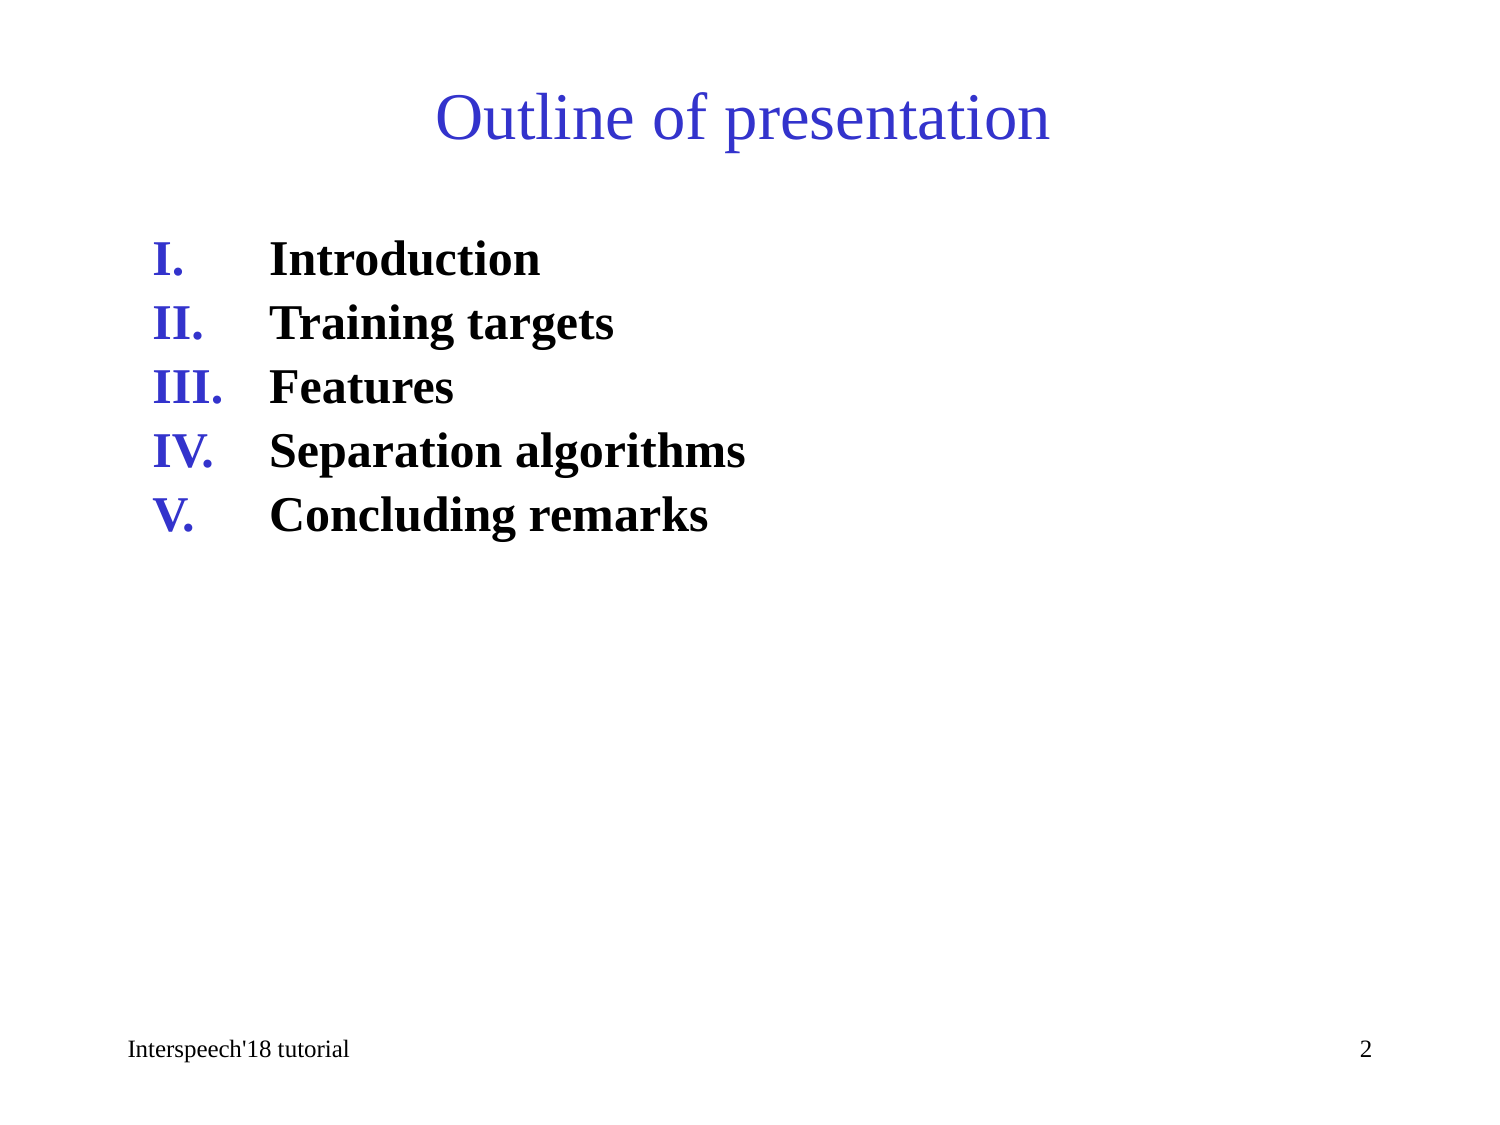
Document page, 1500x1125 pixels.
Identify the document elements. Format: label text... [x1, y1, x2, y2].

title Outline of presentation [87, 62, 1400, 163]
list Introduction Training targets Features Separation algorithms Concluding remarks [137, 224, 1450, 705]
slide_number Interspeech'18 tutorial [112, 1024, 426, 1101]
slide_number 2 [1074, 1024, 1388, 1101]
